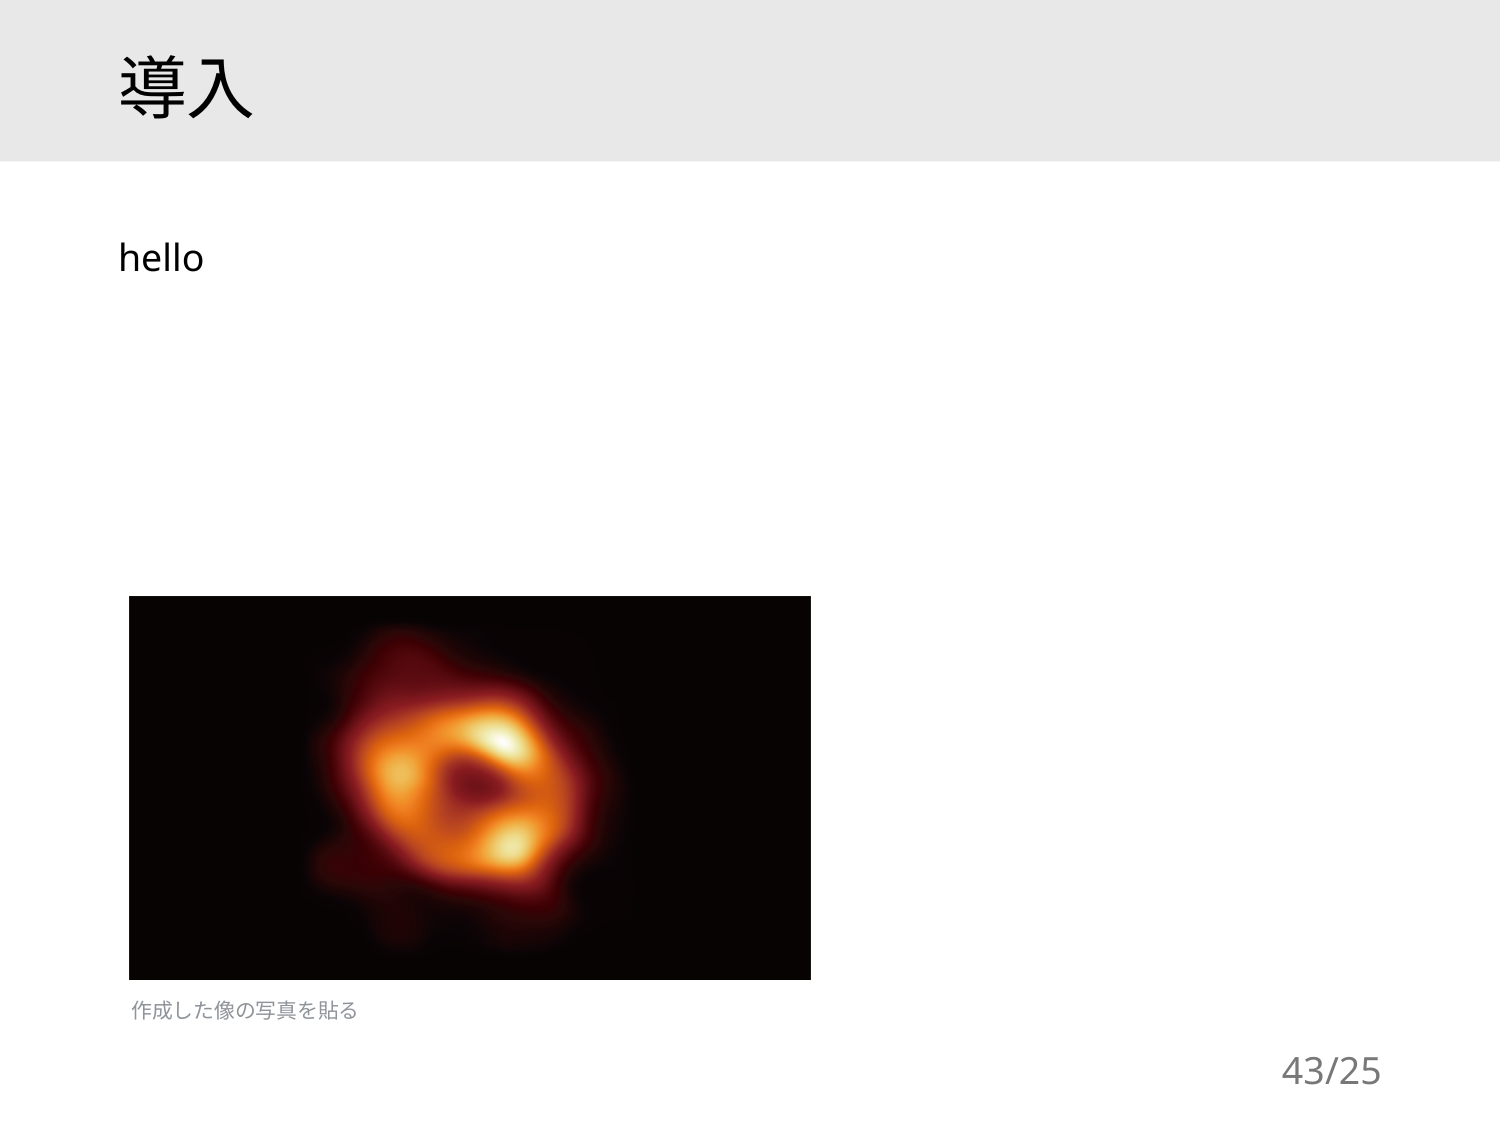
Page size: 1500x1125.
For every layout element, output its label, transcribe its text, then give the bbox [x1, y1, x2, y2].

picture [128, 596, 811, 980]
title 導入 [103, 11, 1397, 173]
list hello [103, 203, 1397, 1065]
slide_number 43/25 [1059, 1042, 1397, 1103]
text_box 作成した像の写真を貼る [116, 990, 870, 1031]
text_box [0, 0, 1500, 163]
